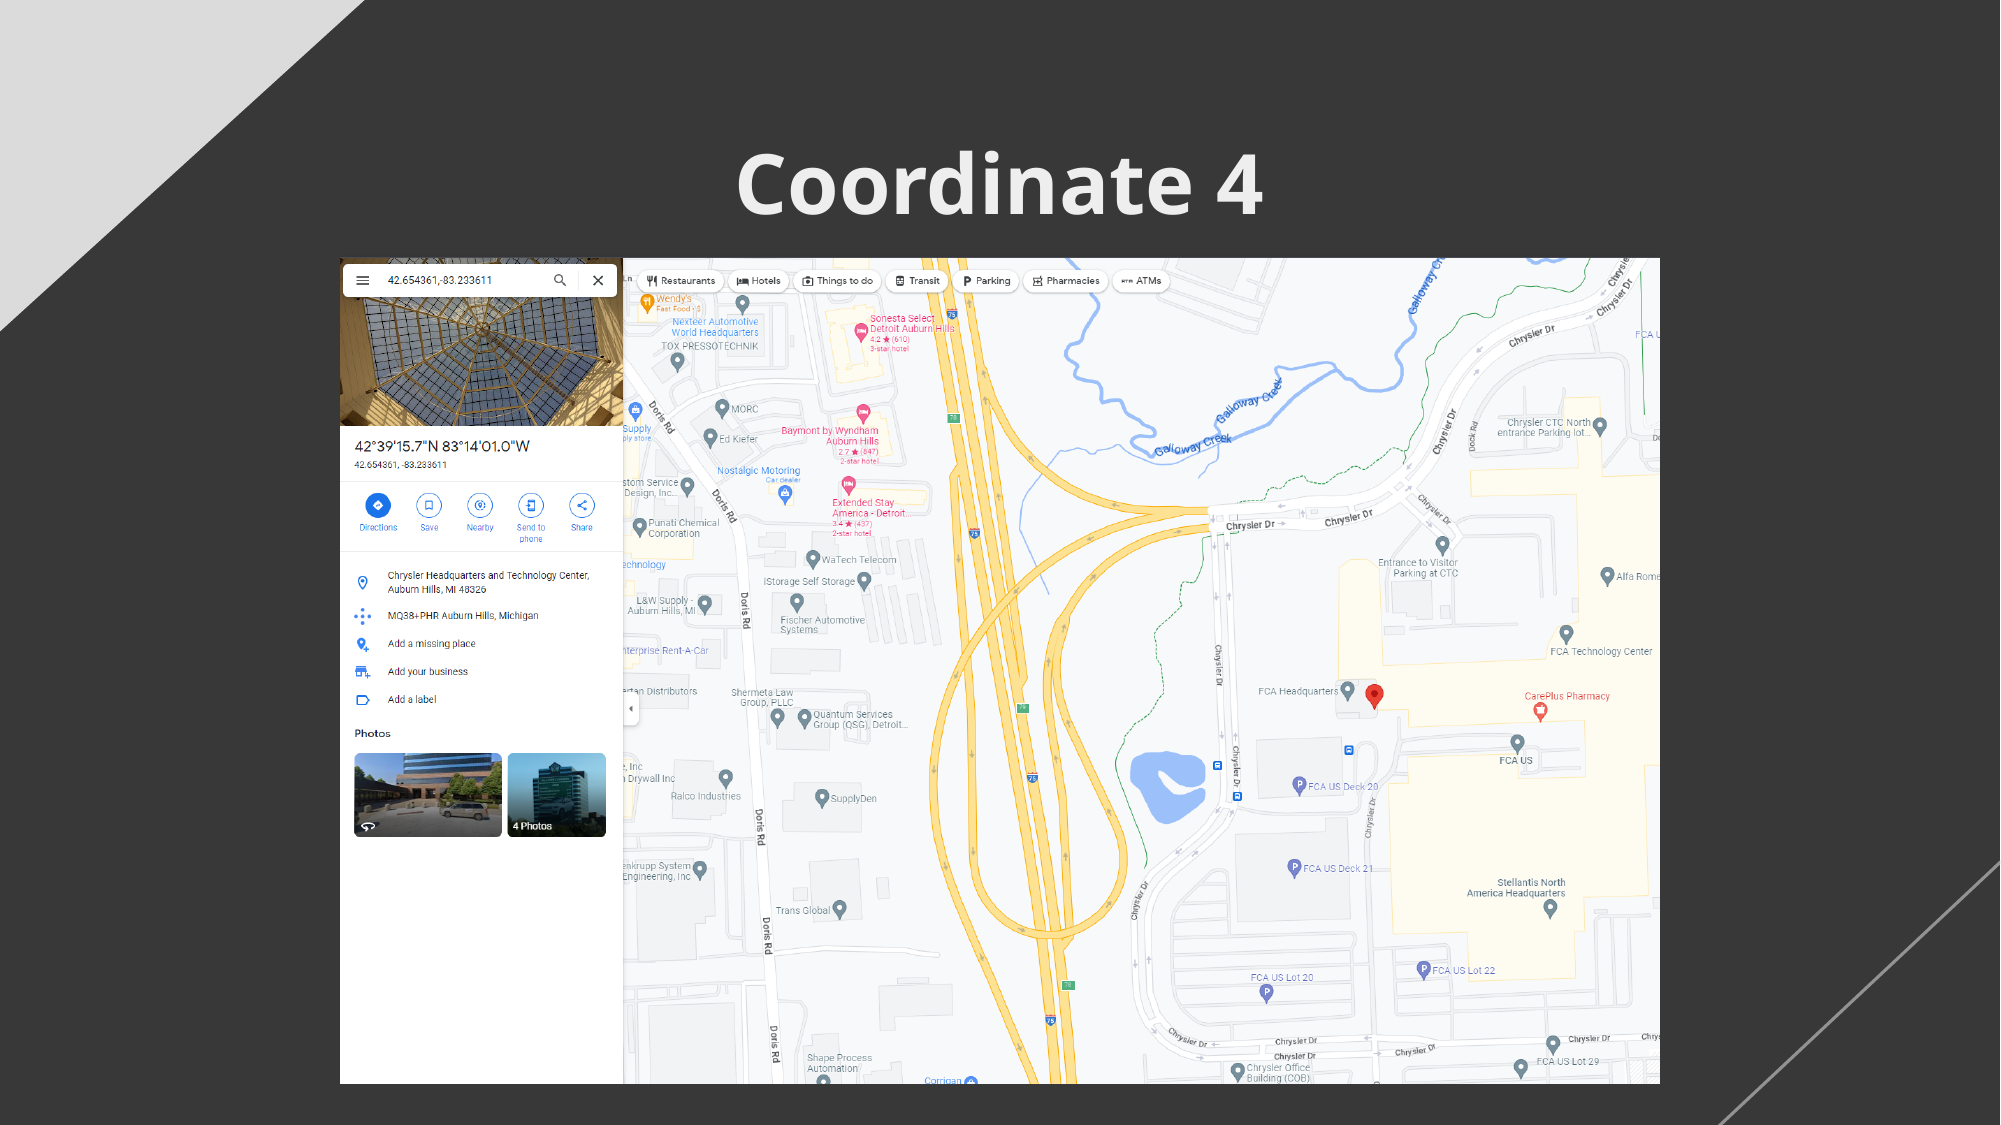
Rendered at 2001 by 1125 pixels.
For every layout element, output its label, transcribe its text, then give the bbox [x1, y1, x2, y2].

title Coordinate 4 [195, 116, 1805, 231]
text_box [84, 231, 1970, 1052]
picture [340, 255, 1660, 1084]
